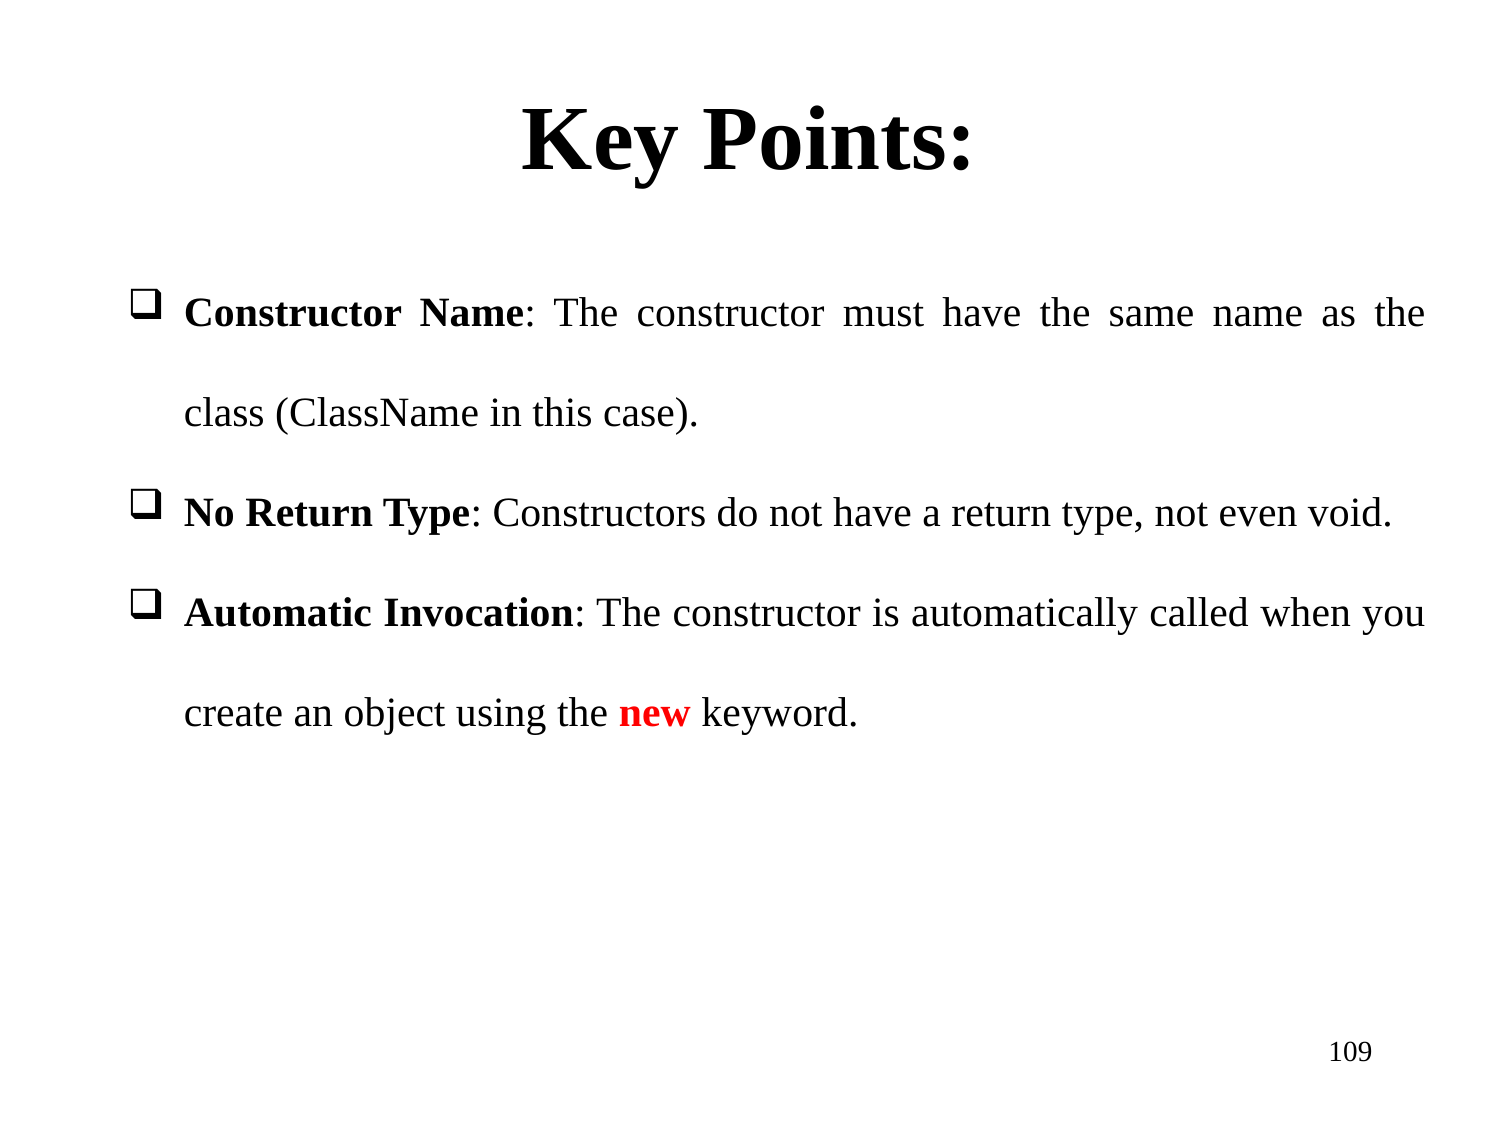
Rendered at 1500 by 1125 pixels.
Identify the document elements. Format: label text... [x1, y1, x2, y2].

slide_number 109 [1074, 1025, 1388, 1100]
list Constructor Name: The constructor must have the same name as the class (ClassName in this case). No Return Type: Constructors do not have a return type, not even void. Automatic Invocation: The constructor is automatically called when you create an object using the new keyword. [112, 180, 1442, 834]
title Key Points: [112, 70, 1388, 180]
